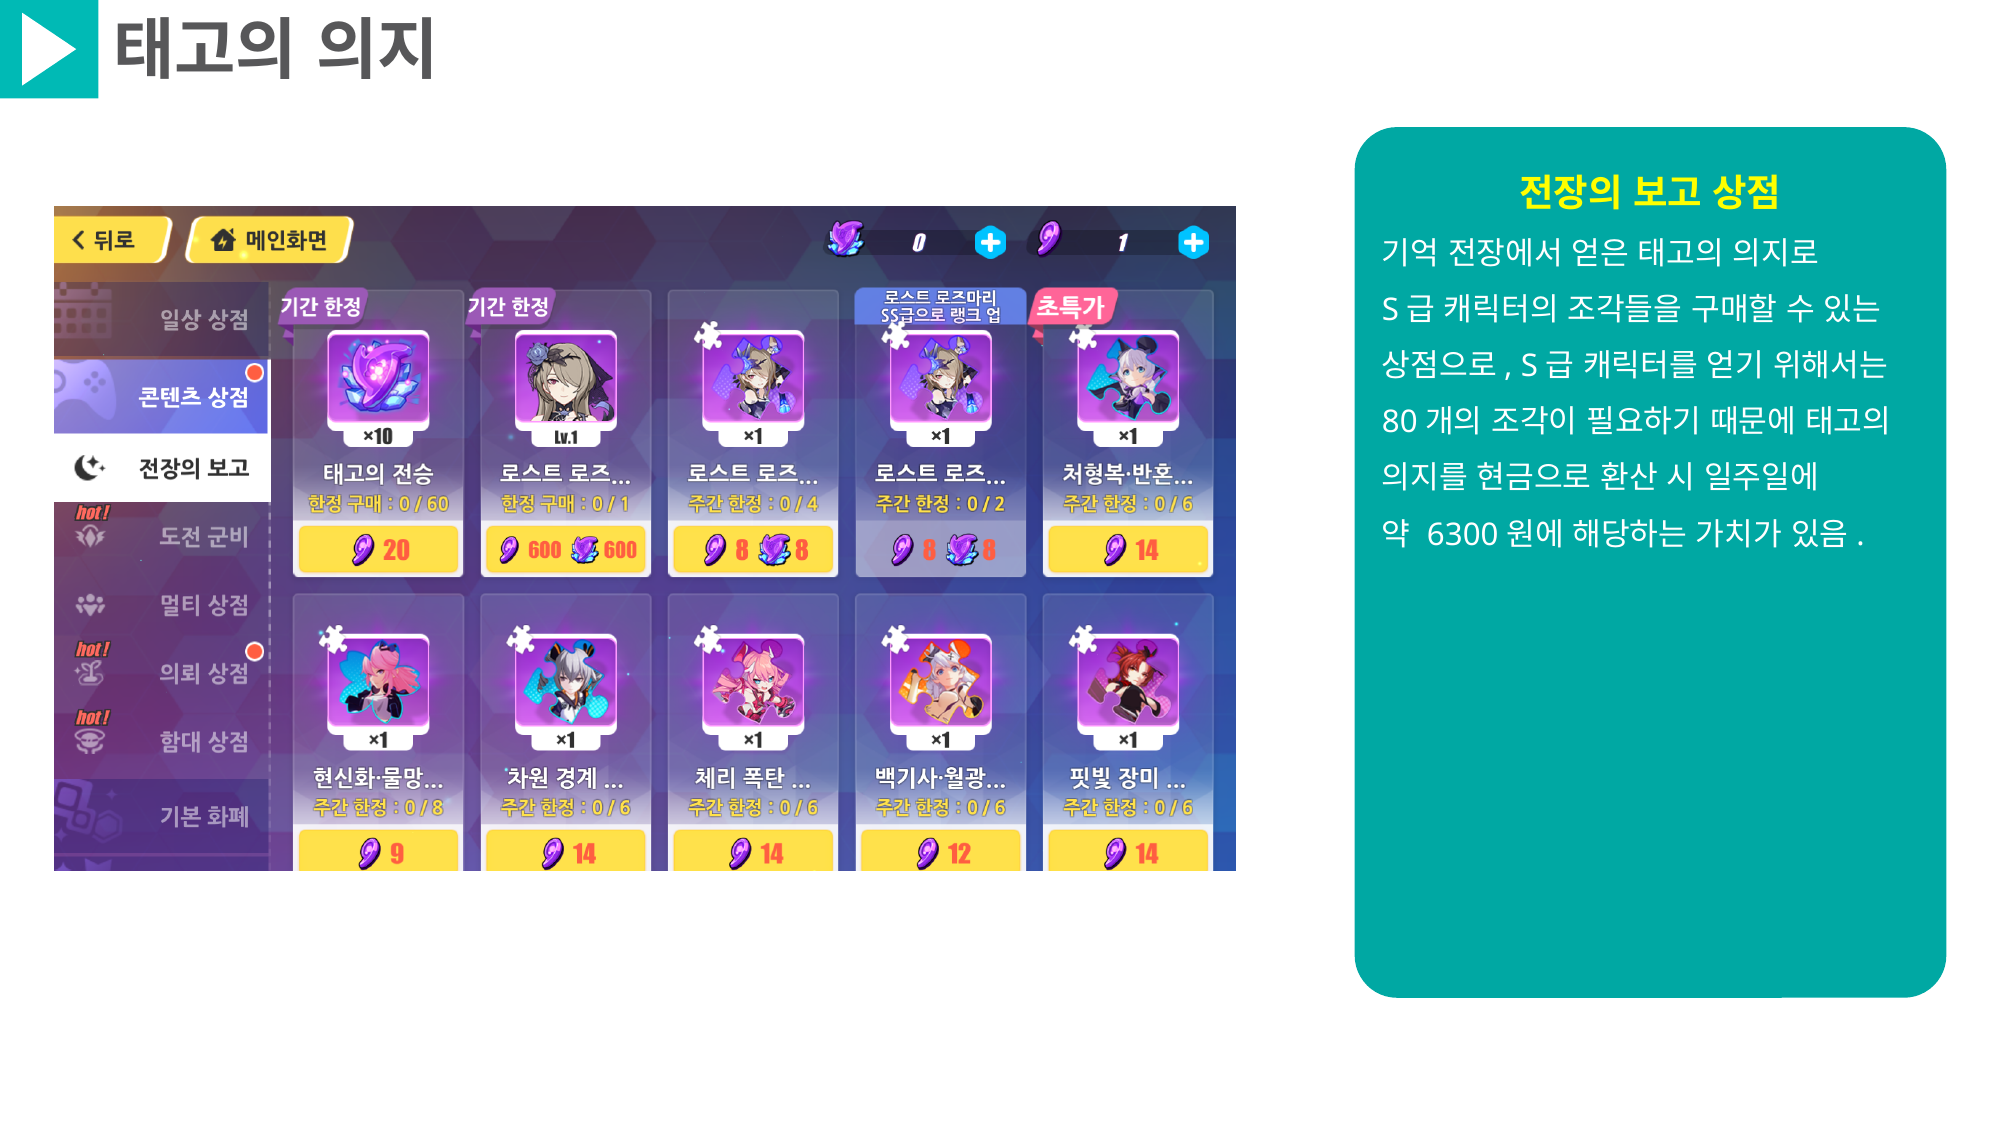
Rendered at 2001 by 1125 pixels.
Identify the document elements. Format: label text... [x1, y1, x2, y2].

text_box 태고의 의지 [99, 0, 646, 95]
picture [54, 206, 1236, 871]
text_box 전장의 보고 상점 기억 전장에서 얻은 태고의 의지로 S급 캐릭터의 조각들을 구매할 수 있는 상점으로, S급 캐릭터를 얻기 위해서는 80개의 조각이 필요하기 때문에 태고의 의지를 현금으로 환산 시 일주일에 약 6300원에 해당하는 가치가 있음. [1353, 126, 1948, 999]
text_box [0, 0, 99, 99]
